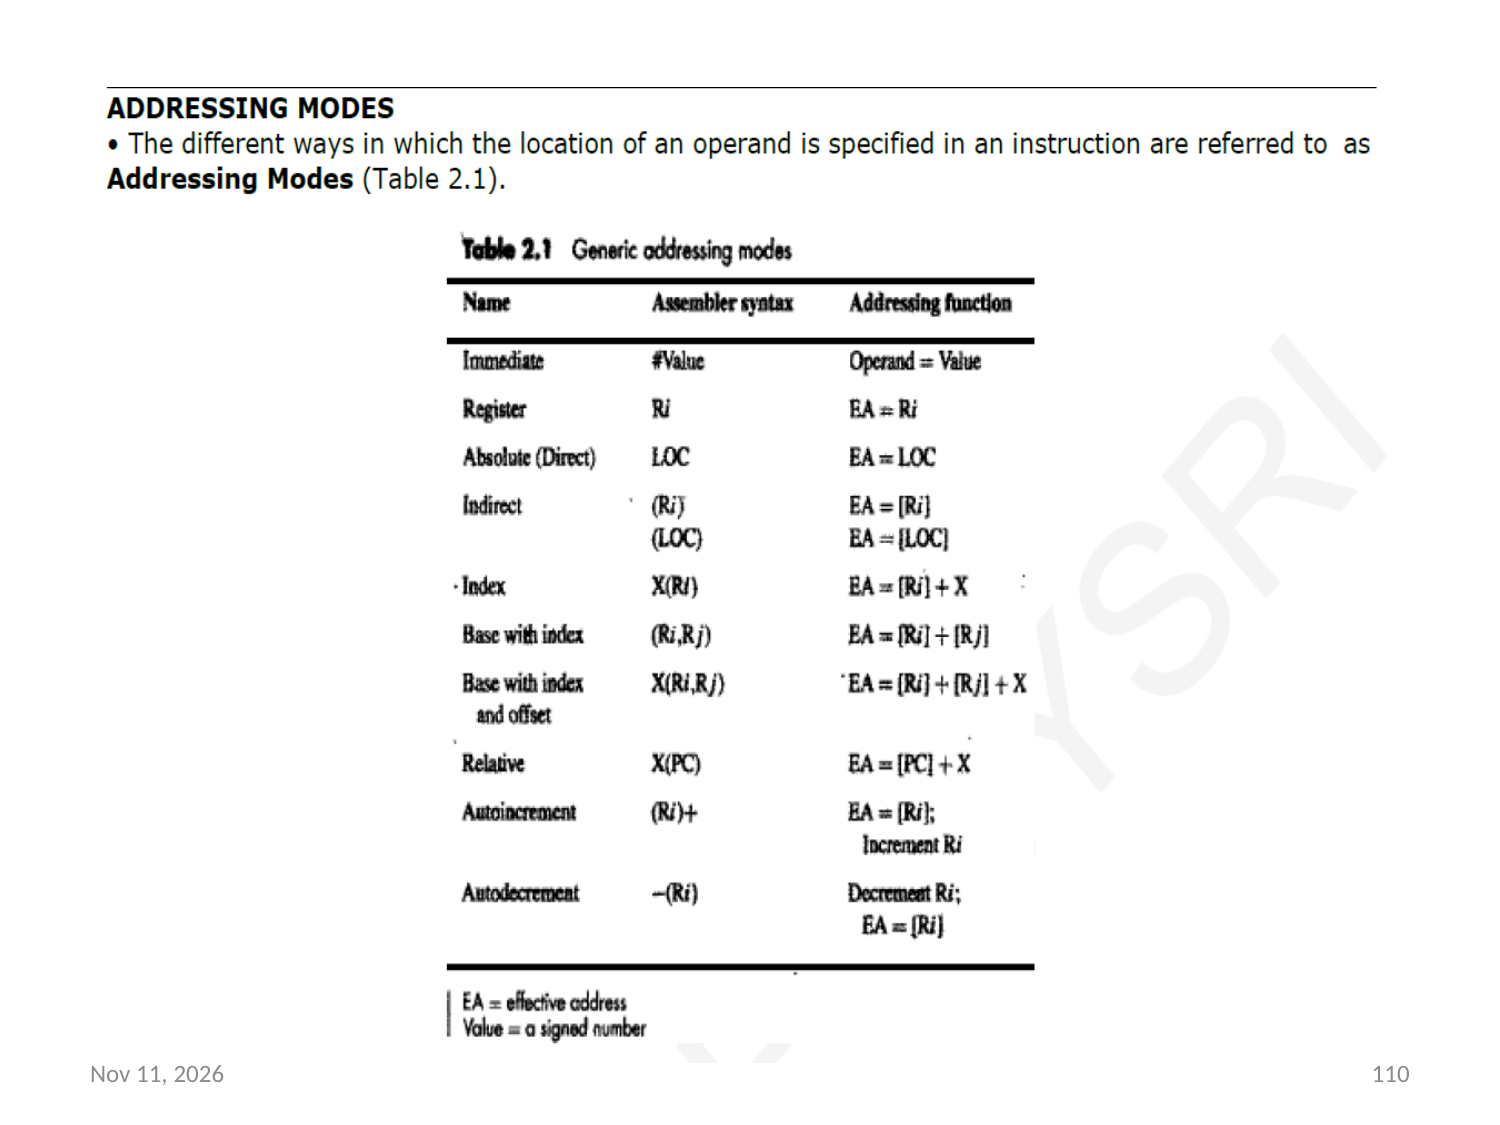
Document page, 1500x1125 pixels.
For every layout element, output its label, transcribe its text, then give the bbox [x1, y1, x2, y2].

slide_number 14-Aug-19 [75, 1042, 425, 1103]
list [87, 87, 1401, 1063]
slide_number 110 [1074, 1042, 1425, 1103]
